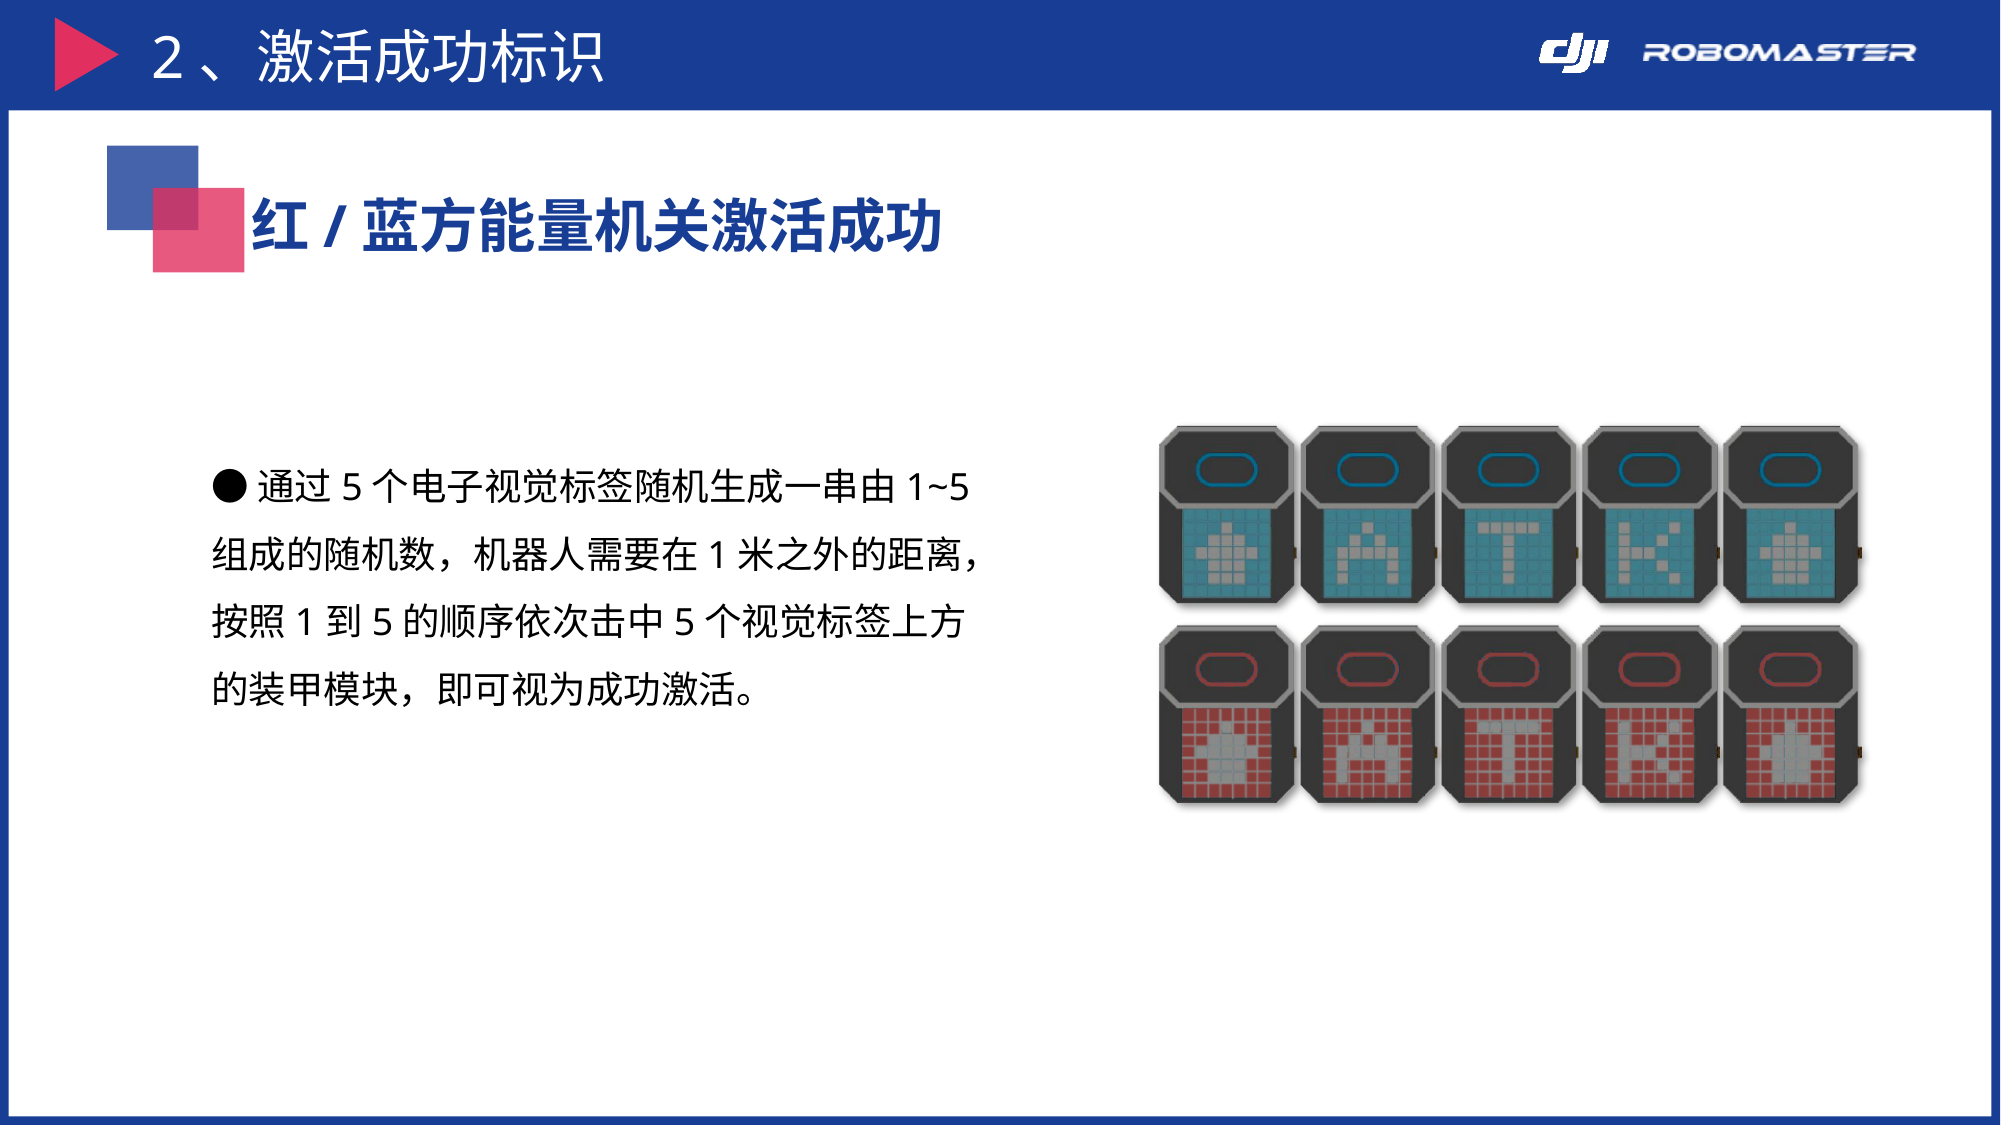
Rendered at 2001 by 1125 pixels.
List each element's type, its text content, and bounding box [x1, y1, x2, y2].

text_box ●通过5个电子视觉标签随机生成一串由1~5组成的随机数，机器人需要在1米之外的距离，按照1到5的顺序依次击中5个视觉标签上方的装甲模块，即可视为成功激活。 [196, 433, 988, 719]
list 2、激活成功标识 [136, 0, 1935, 111]
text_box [106, 145, 951, 273]
picture [1157, 425, 1862, 803]
